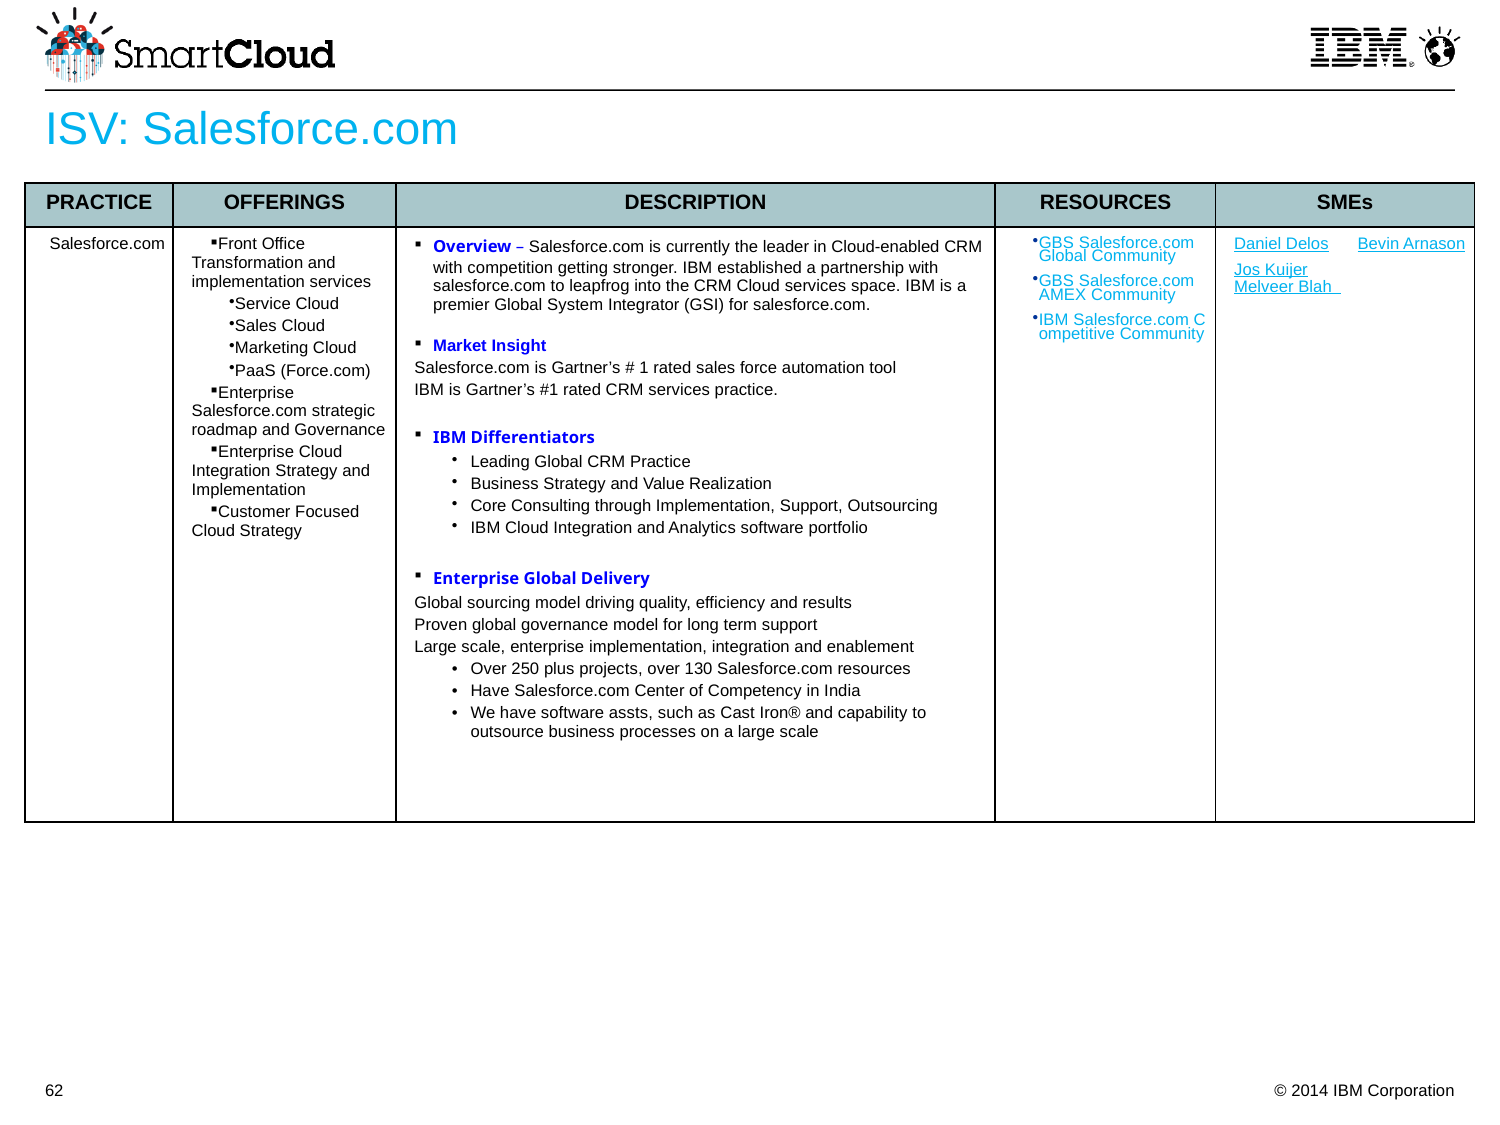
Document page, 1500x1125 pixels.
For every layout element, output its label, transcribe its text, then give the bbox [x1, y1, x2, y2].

table_header RESOURCES [996, 184, 1215, 226]
table_cell Overview – Salesforce.com is currently the leader in Cloud-enabled CRM with competition getting stronger. IBM established a partnership with salesforce.com to leapfrog into the CRM Cloud services space. IBM is a premier Global System Integrator (GSI) for salesforce.com. Market Insight Salesforce.com is Gartner’s # 1 rated sales force automation tool IBM is Gartner’s #1 rated CRM services practice. IBM Differentiators Leading Global CRM Practice Business Strategy and Value Realization Core Consulting through Implementation, Support, Outsourcing IBM Cloud Integration and Analytics software portfolio Enterprise Global Delivery Global sourcing model driving quality, efficiency and results Proven global governance model for long term support Large scale, enterprise implementation, integration and enablement Over 250 plus projects, over 130 Salesforce.com resources Have Salesforce.com Center of Competency in India We have software assts, such as Cast Iron® and capability to outsource business processes on a large scale [397, 228, 994, 821]
table_cell GBS Salesforce.com Global Community GBS Salesforce.com AMEX Community IBM Salesforce.com Competitive Community [996, 228, 1215, 821]
table_header PRACTICE [26, 184, 172, 226]
table_cell Front Office Transformation and implementation services Service Cloud Sales Cloud Marketing Cloud PaaS (Force.com) Enterprise Salesforce.com strategic roadmap and Governance Enterprise Cloud Integration Strategy and Implementation Customer Focused Cloud Strategy [174, 228, 395, 821]
title ISV: Salesforce.com [29, 97, 1455, 182]
picture [31, 5, 335, 84]
table_header OFFERINGS [174, 184, 395, 226]
picture [1296, 12, 1471, 79]
slide_number 62 [29, 1072, 91, 1103]
table_cell Daniel Delos Bevin Arnason Jos Kuijer Melveer Blah [1216, 228, 1474, 821]
table_header SMEs [1216, 184, 1474, 226]
table_cell Salesforce.com [26, 228, 172, 821]
table_header DESCRIPTION [397, 184, 994, 226]
